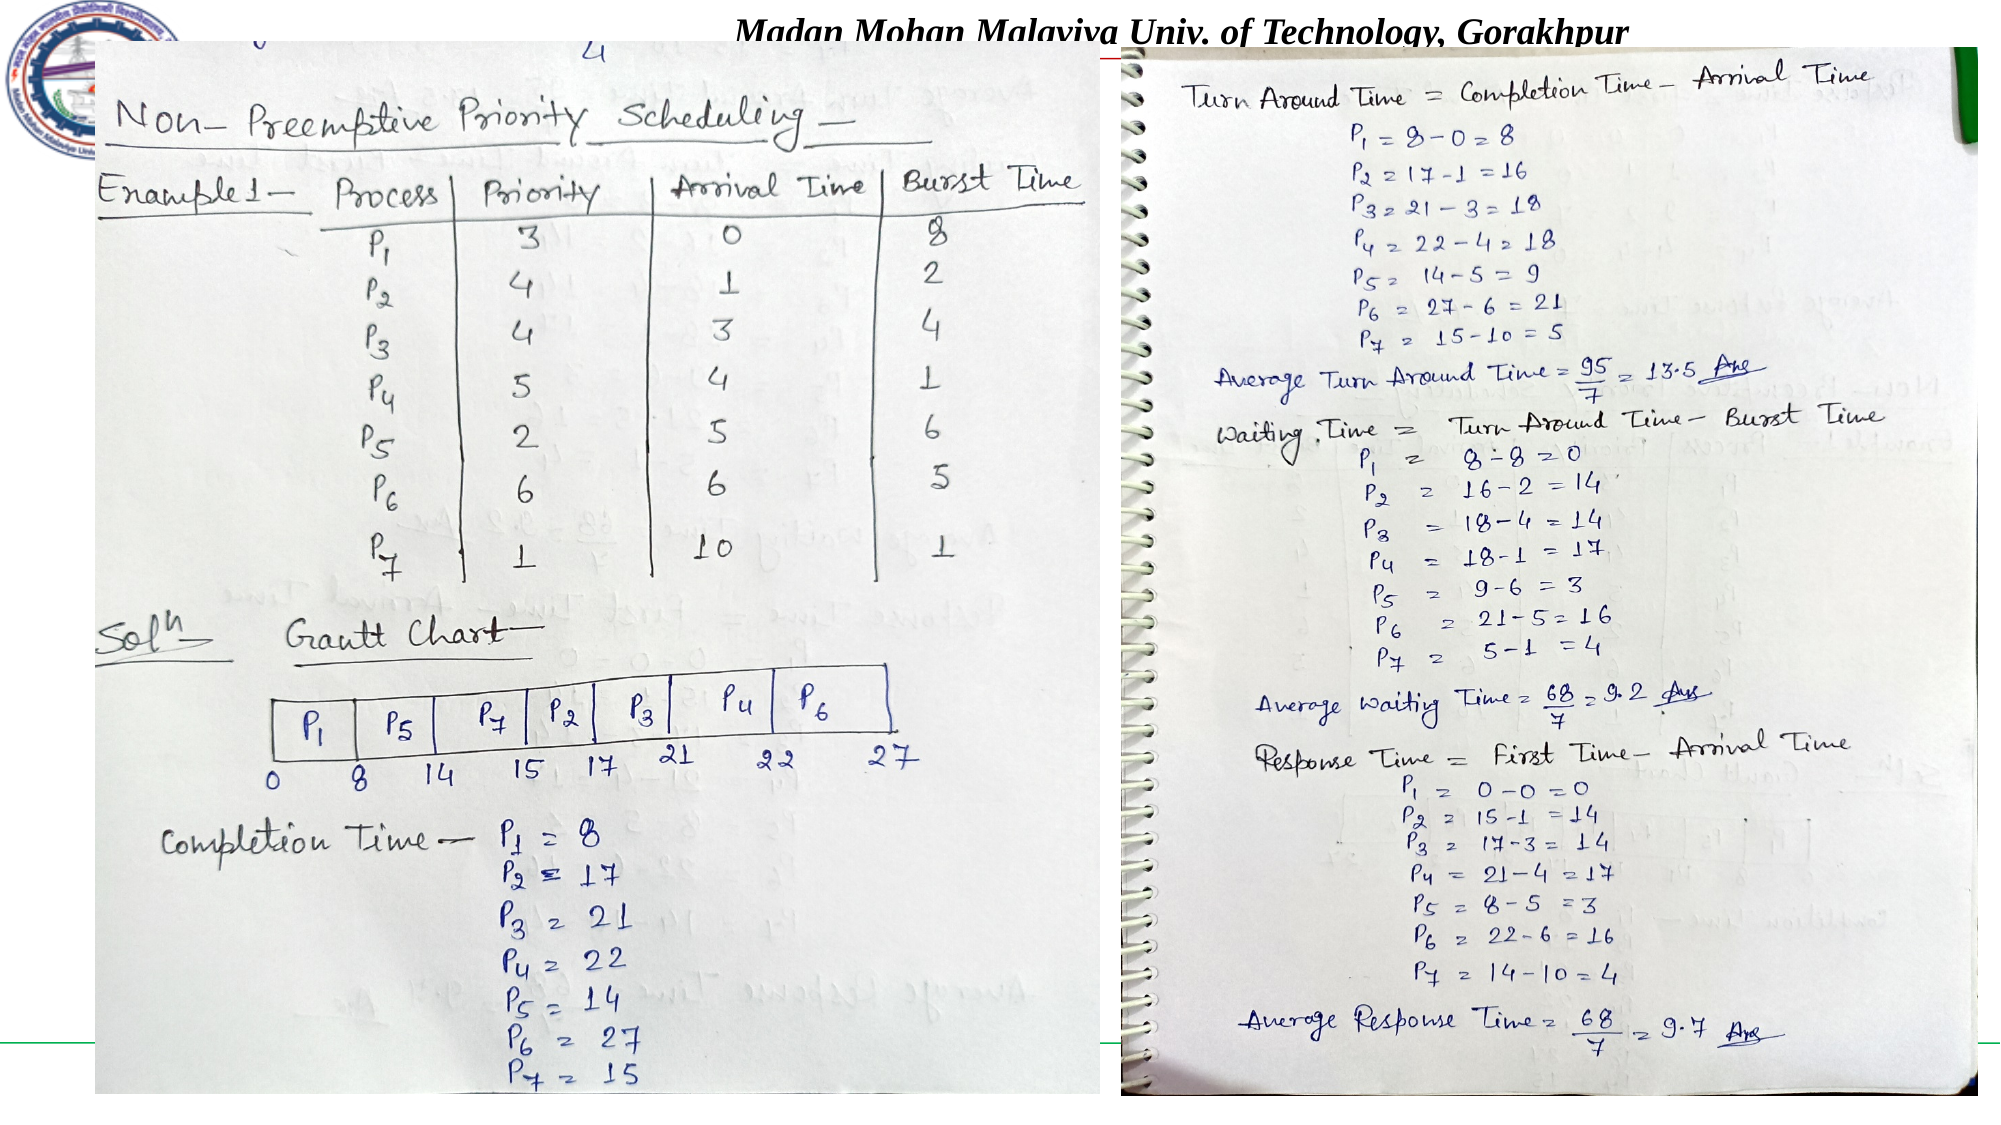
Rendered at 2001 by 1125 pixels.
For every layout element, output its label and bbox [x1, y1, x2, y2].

picture [1121, 47, 1978, 1096]
picture [0, 0, 197, 166]
list [95, 41, 1100, 1094]
